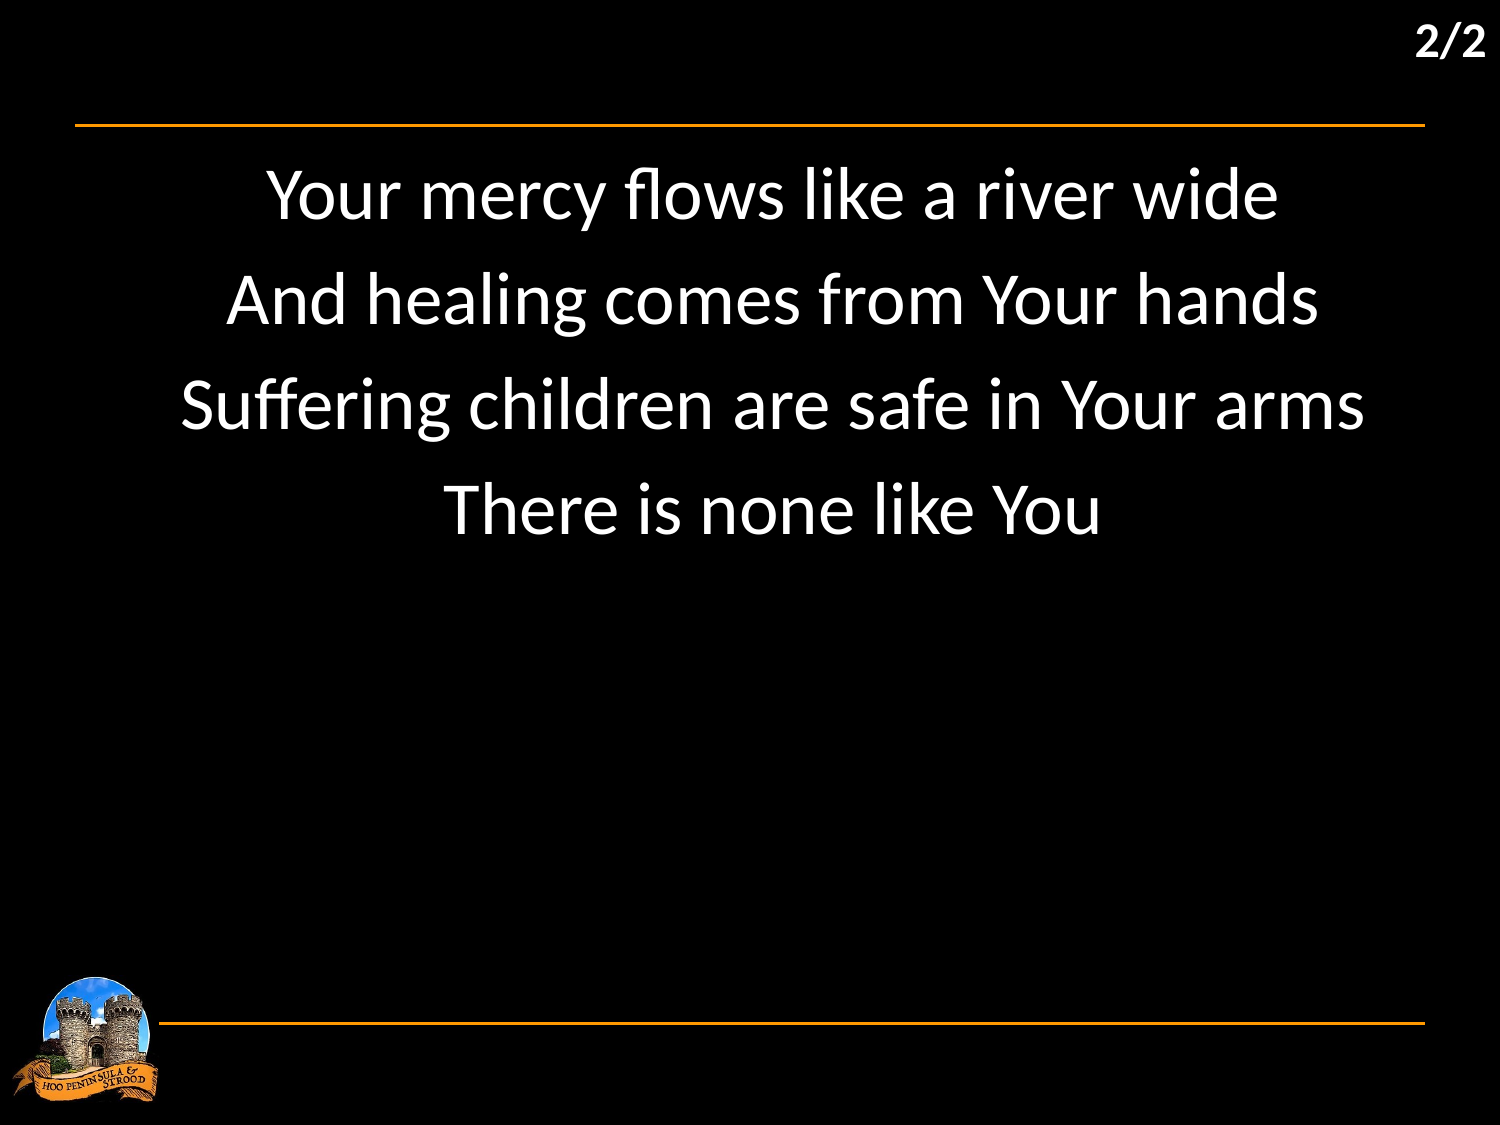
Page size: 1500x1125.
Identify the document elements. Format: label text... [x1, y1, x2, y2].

text_box 2/2 [1399, 0, 1500, 75]
subtitle Your mercy flows like a river wide And healing comes from Your hands Suffering children are safe in Your arms There is none like You [64, 137, 1483, 1125]
picture [11, 975, 64, 1103]
